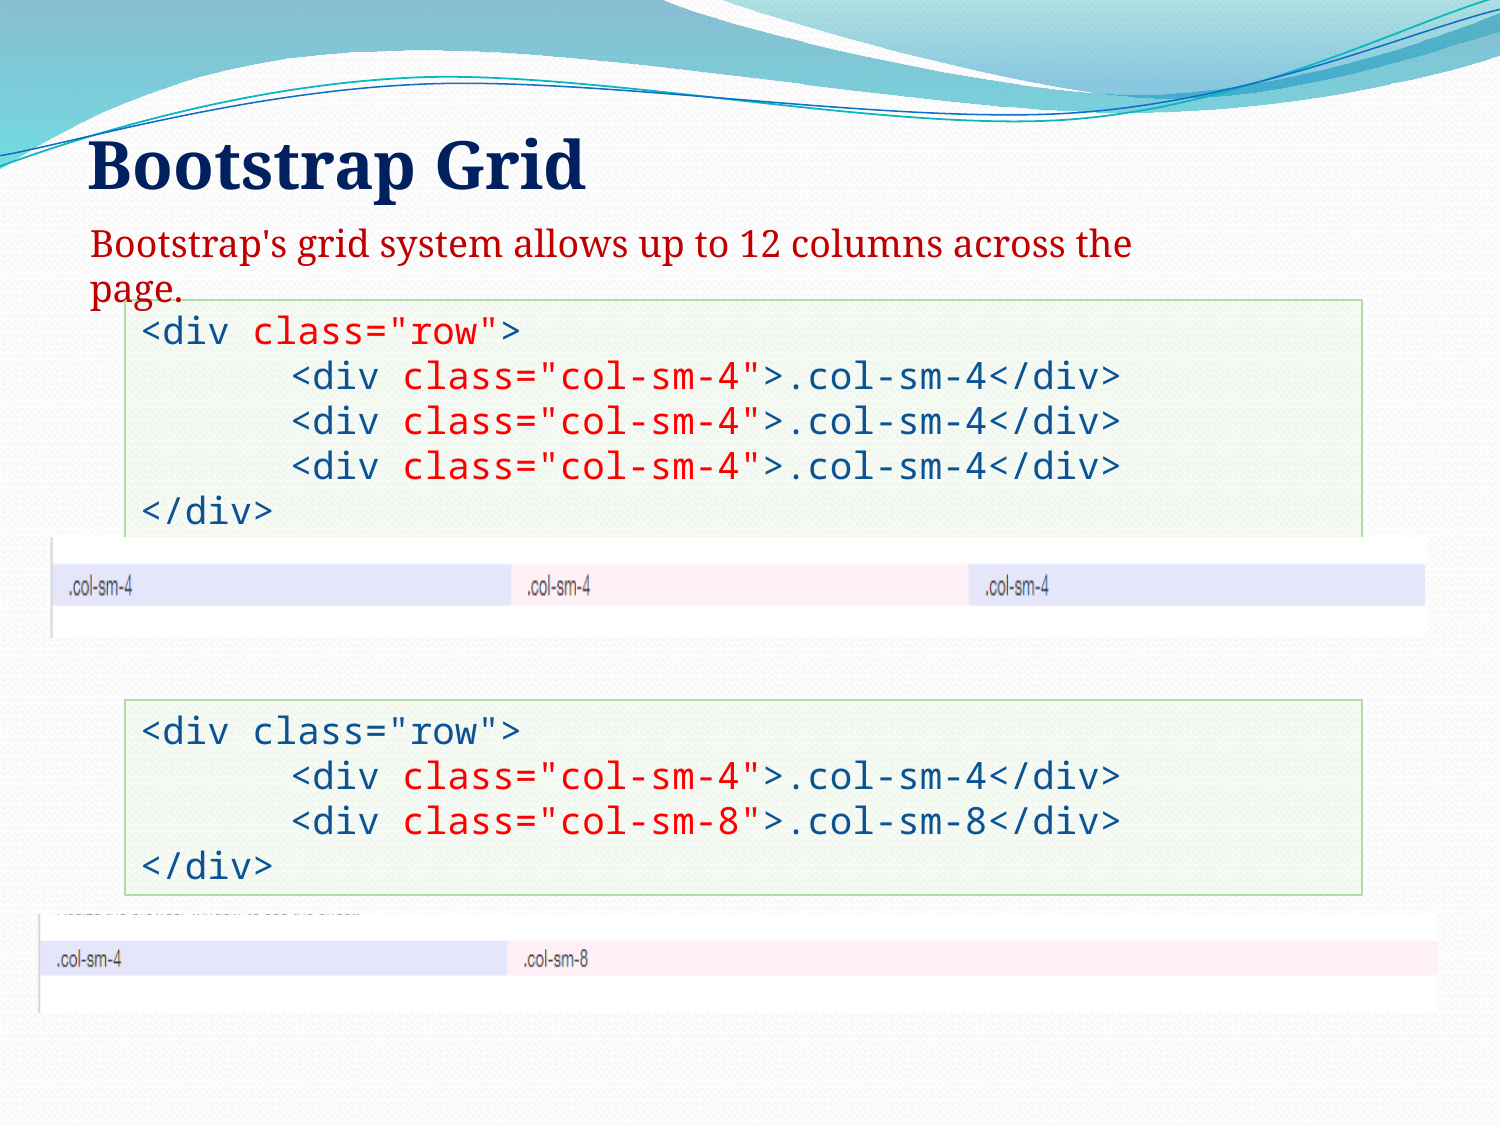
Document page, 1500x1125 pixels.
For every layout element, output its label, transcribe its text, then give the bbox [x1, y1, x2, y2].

text_box <div class="row"> <div class="col-sm-4">.col-sm-4</div> <div class="col-sm-8">.col-sm-8</div> </div> [125, 699, 1363, 895]
title Bootstrap Grid [87, 99, 613, 203]
text_box <div class="row"> <div class="col-sm-4">.col-sm-4</div> <div class="col-sm-4">.col-sm-4</div> <div class="col-sm-4">.col-sm-4</div> </div> [125, 299, 1363, 536]
text_box Bootstrap's grid system allows up to 12 columns across the page. [75, 212, 1175, 318]
picture [49, 537, 1426, 638]
picture [37, 914, 1438, 1013]
